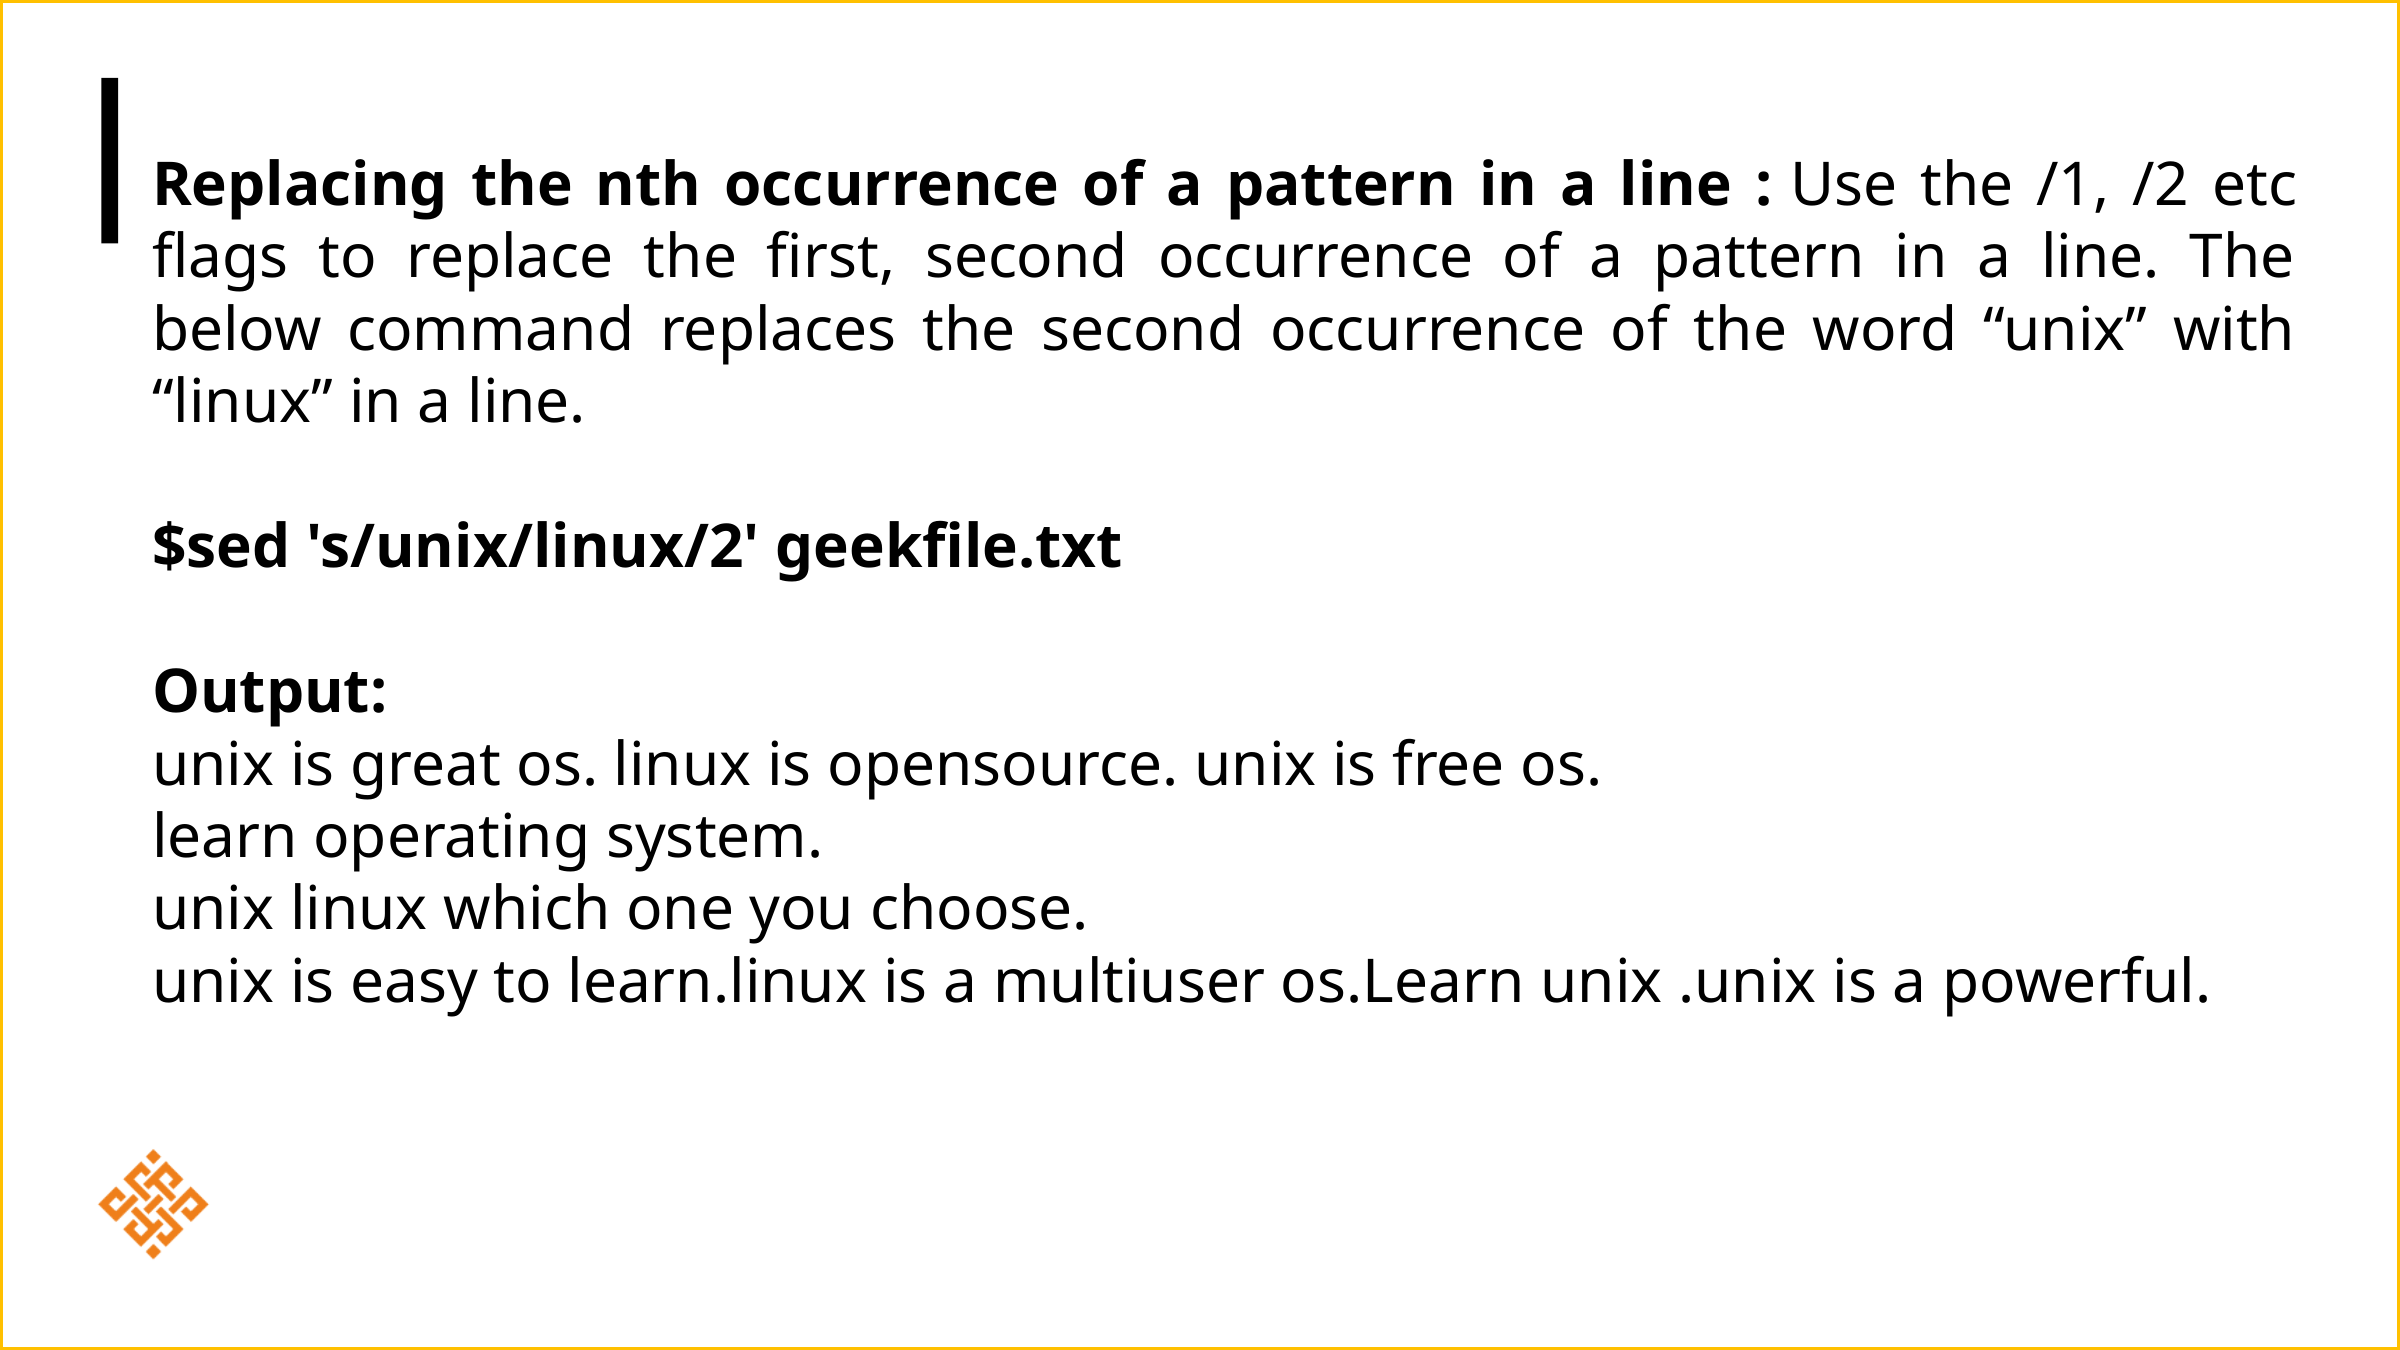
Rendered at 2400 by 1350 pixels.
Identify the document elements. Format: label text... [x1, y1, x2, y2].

text_box Replacing the nth occurrence of a pattern in a line : Use the /1, /2 etc flags to replace the first, second occurrence of a pattern in a line. The below command replaces the second occurrence of the word “unix” with “linux” in a line. $sed 's/unix/linux/2' geekfile.txt Output: unix is great os. linux is opensource. unix is free os. learn operating system. unix linux which one you choose. unix is easy to learn.linux is a multiuser os.Learn unix .unix is a powerful. [137, 137, 2313, 1022]
picture [75, 1058, 235, 1350]
